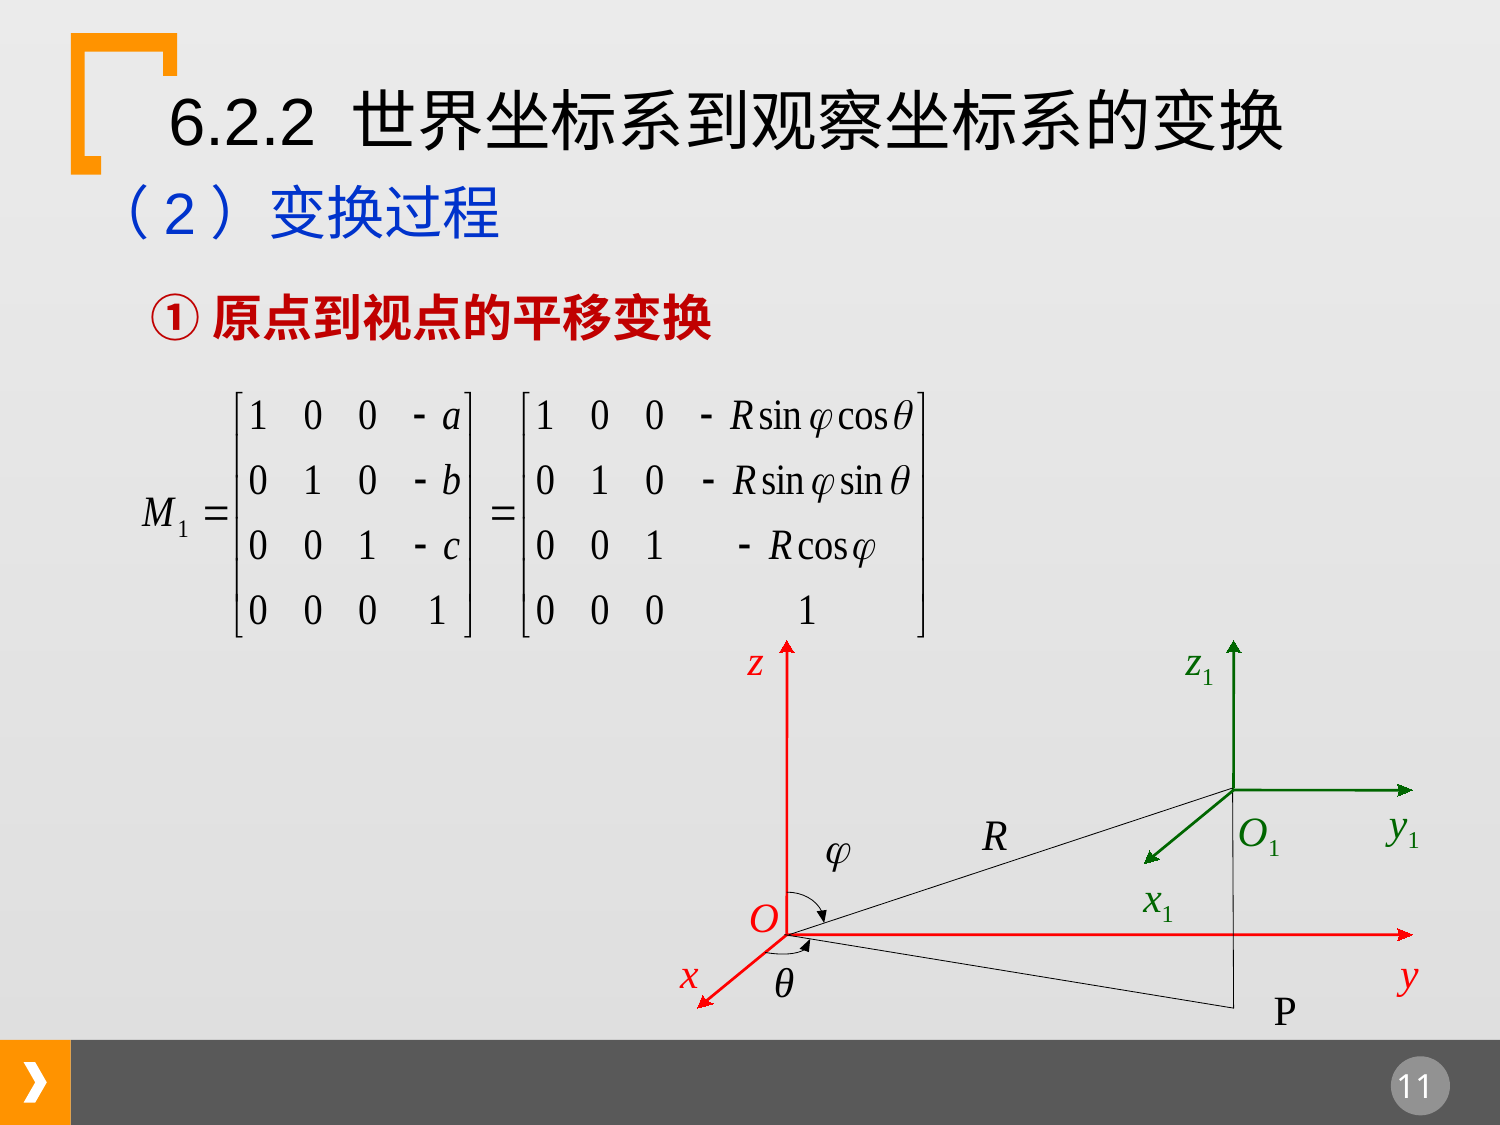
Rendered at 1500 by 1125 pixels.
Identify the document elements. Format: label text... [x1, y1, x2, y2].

text_box 6.2.2 世界坐标系到观察坐标系的变换 [153, 88, 1339, 150]
text_box （2）变换过程 [76, 187, 679, 235]
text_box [820, 834, 859, 882]
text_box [135, 385, 940, 646]
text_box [680, 633, 1421, 1034]
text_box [974, 810, 1017, 858]
text_box ①原点到视点的平移变换 [135, 278, 872, 354]
